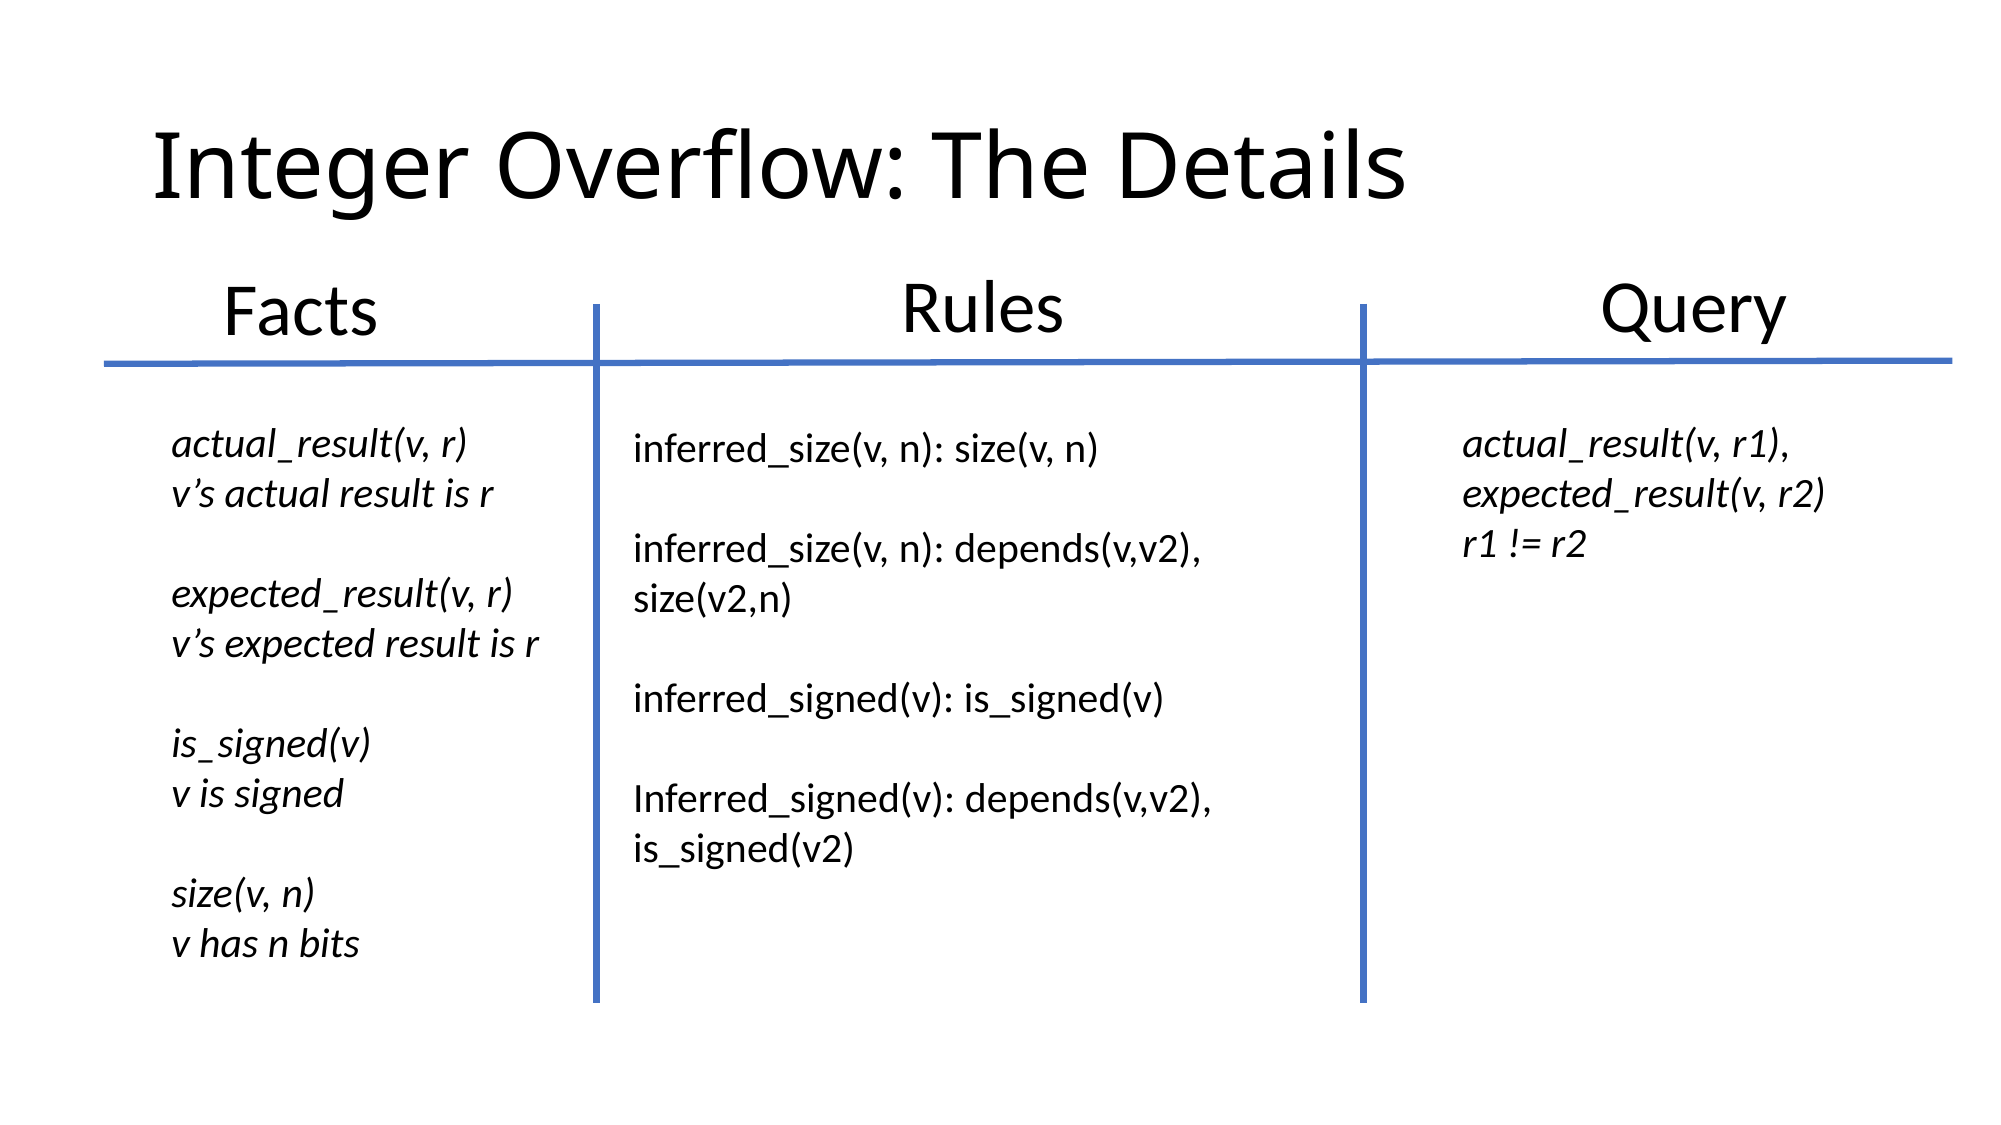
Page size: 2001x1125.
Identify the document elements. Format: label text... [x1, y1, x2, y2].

text_box actual_result(v, r) v’s actual result is r expected_result(v, r) v’s expected result is r is_signed(v) v is signed size(v, n) v has n bits [156, 408, 564, 974]
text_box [597, 360, 1363, 364]
text_box Rules [886, 250, 1219, 356]
text_box Facts [209, 253, 542, 359]
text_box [1364, 360, 1953, 364]
text_box Query [1585, 250, 1918, 356]
text_box actual_result(v, r1), expected_result(v, r2) r1 != r2 [1447, 408, 1869, 574]
title Integer Overflow: The Details [137, 59, 1863, 278]
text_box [103, 360, 596, 364]
text_box inferred_size(v, n): size(v, n) inferred_size(v, n): depends(v,v2), size(v2,n) inferred_signed(v): is_signed(v) Inferred_signed(v): depends(v,v2), is_signed(v2) [618, 413, 1363, 879]
